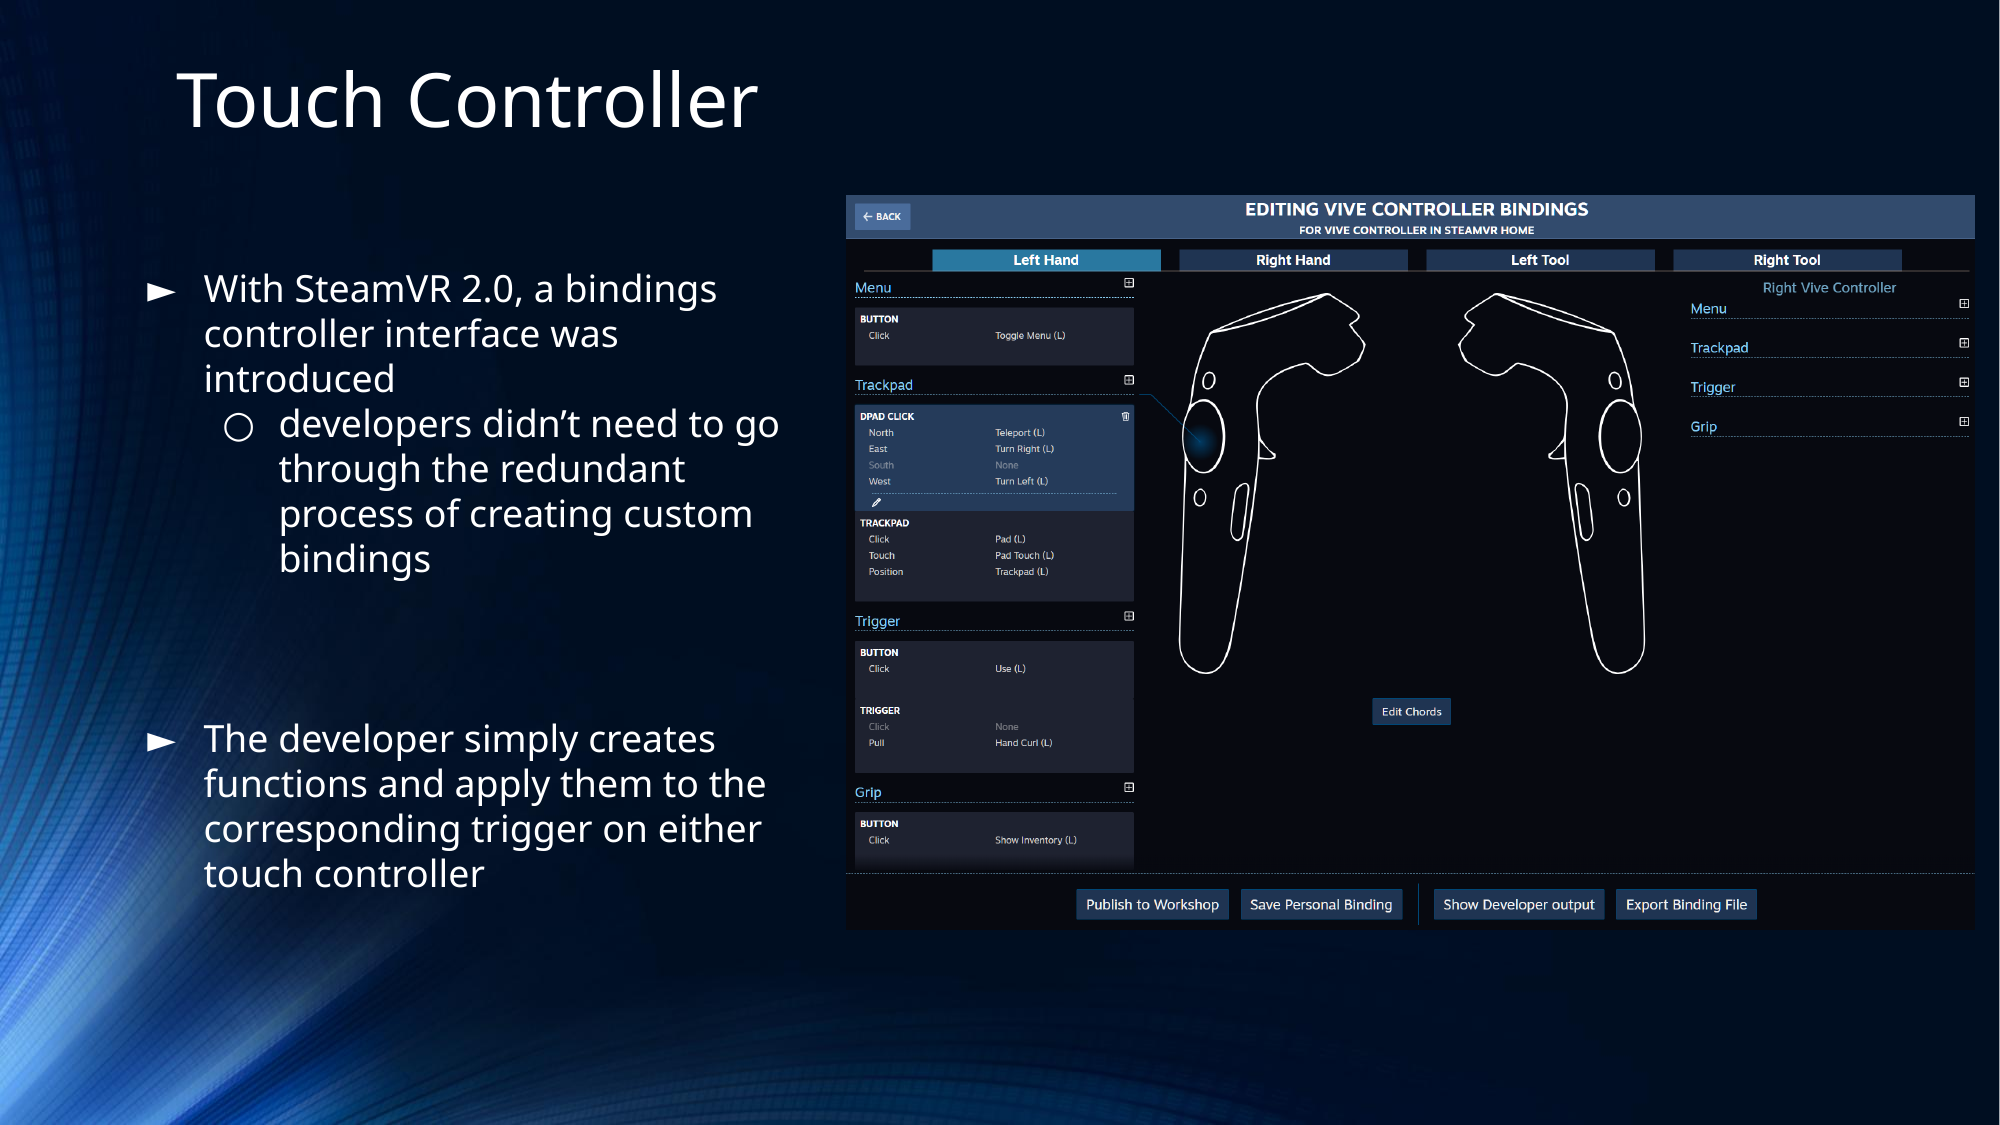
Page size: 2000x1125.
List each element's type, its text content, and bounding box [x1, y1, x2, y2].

title Touch Controller [58, 58, 879, 152]
picture [0, 0, 2000, 1125]
text_box With SteamVR 2.0, a bindings controller interface was introduced developers didn’t need to go through the redundant process of creating custom bindings The developer simply creates functions and apply them to the corresponding trigger on either touch controller [113, 257, 824, 1059]
